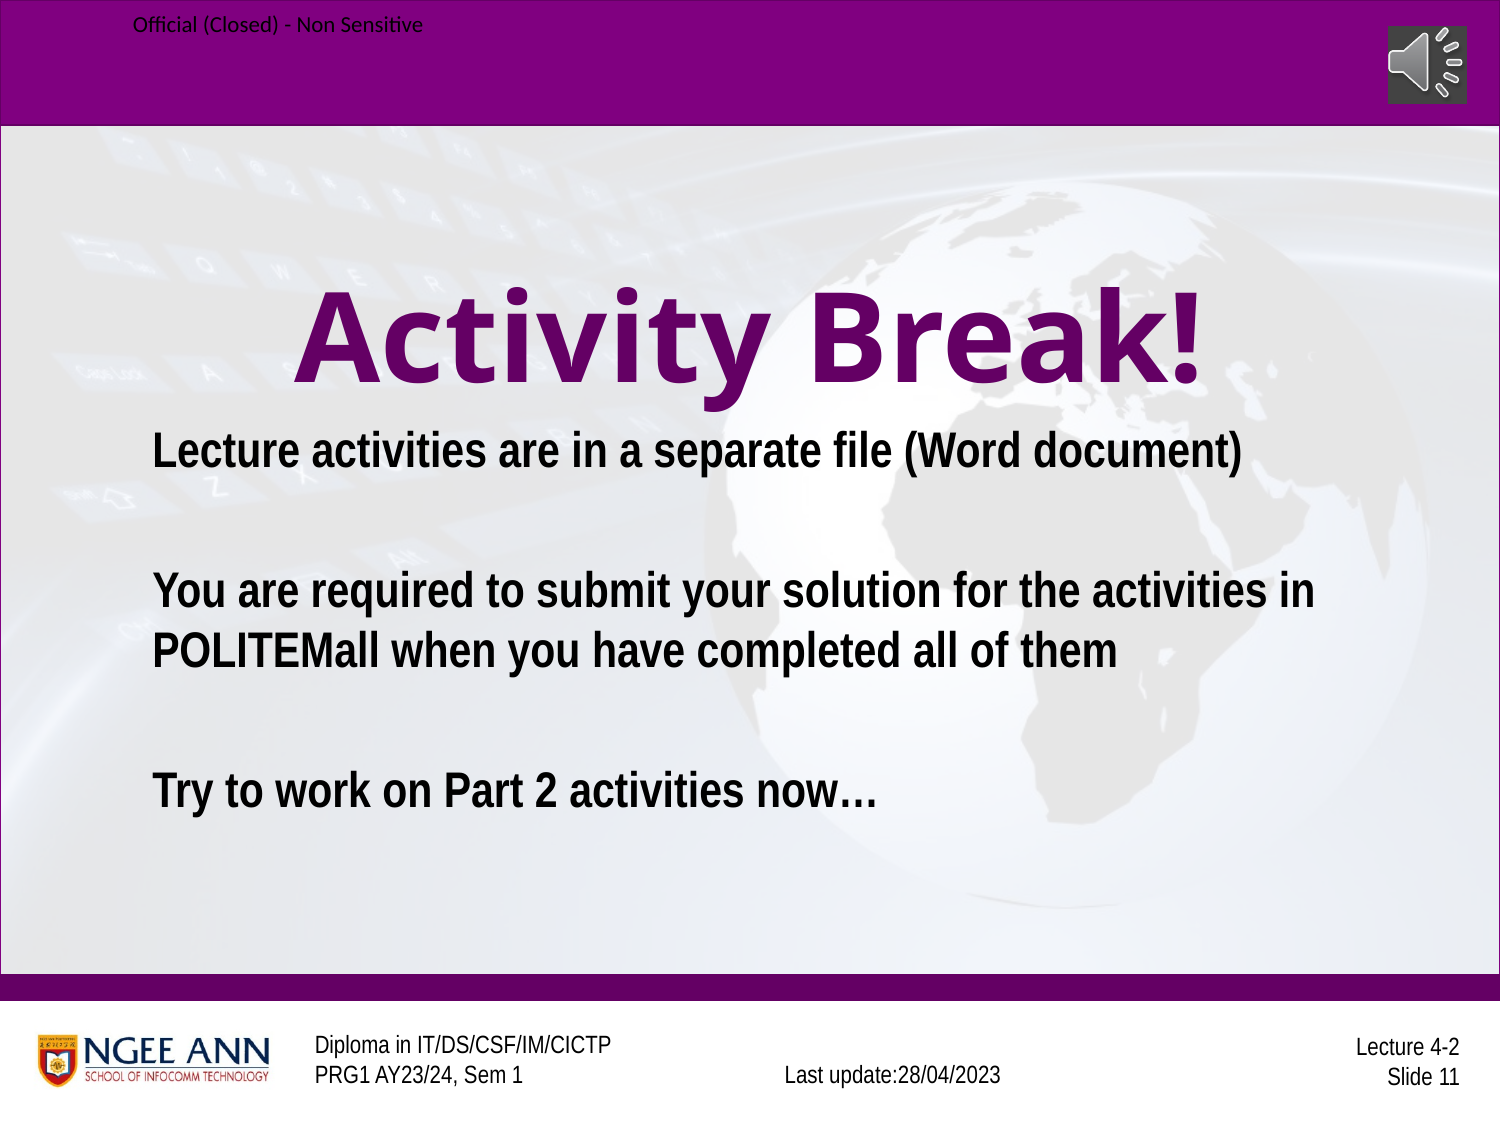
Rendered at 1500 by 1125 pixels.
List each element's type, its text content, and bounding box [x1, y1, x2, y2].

text_box Activity Break! Lecture activities are in a separate file (Word document) You are required to submit your solution for the activities in POLITEMall when you have completed all of them Try to work on Part 2 activities now… [137, 249, 1363, 863]
picture [1387, 24, 1468, 106]
picture [12, 1012, 294, 1109]
